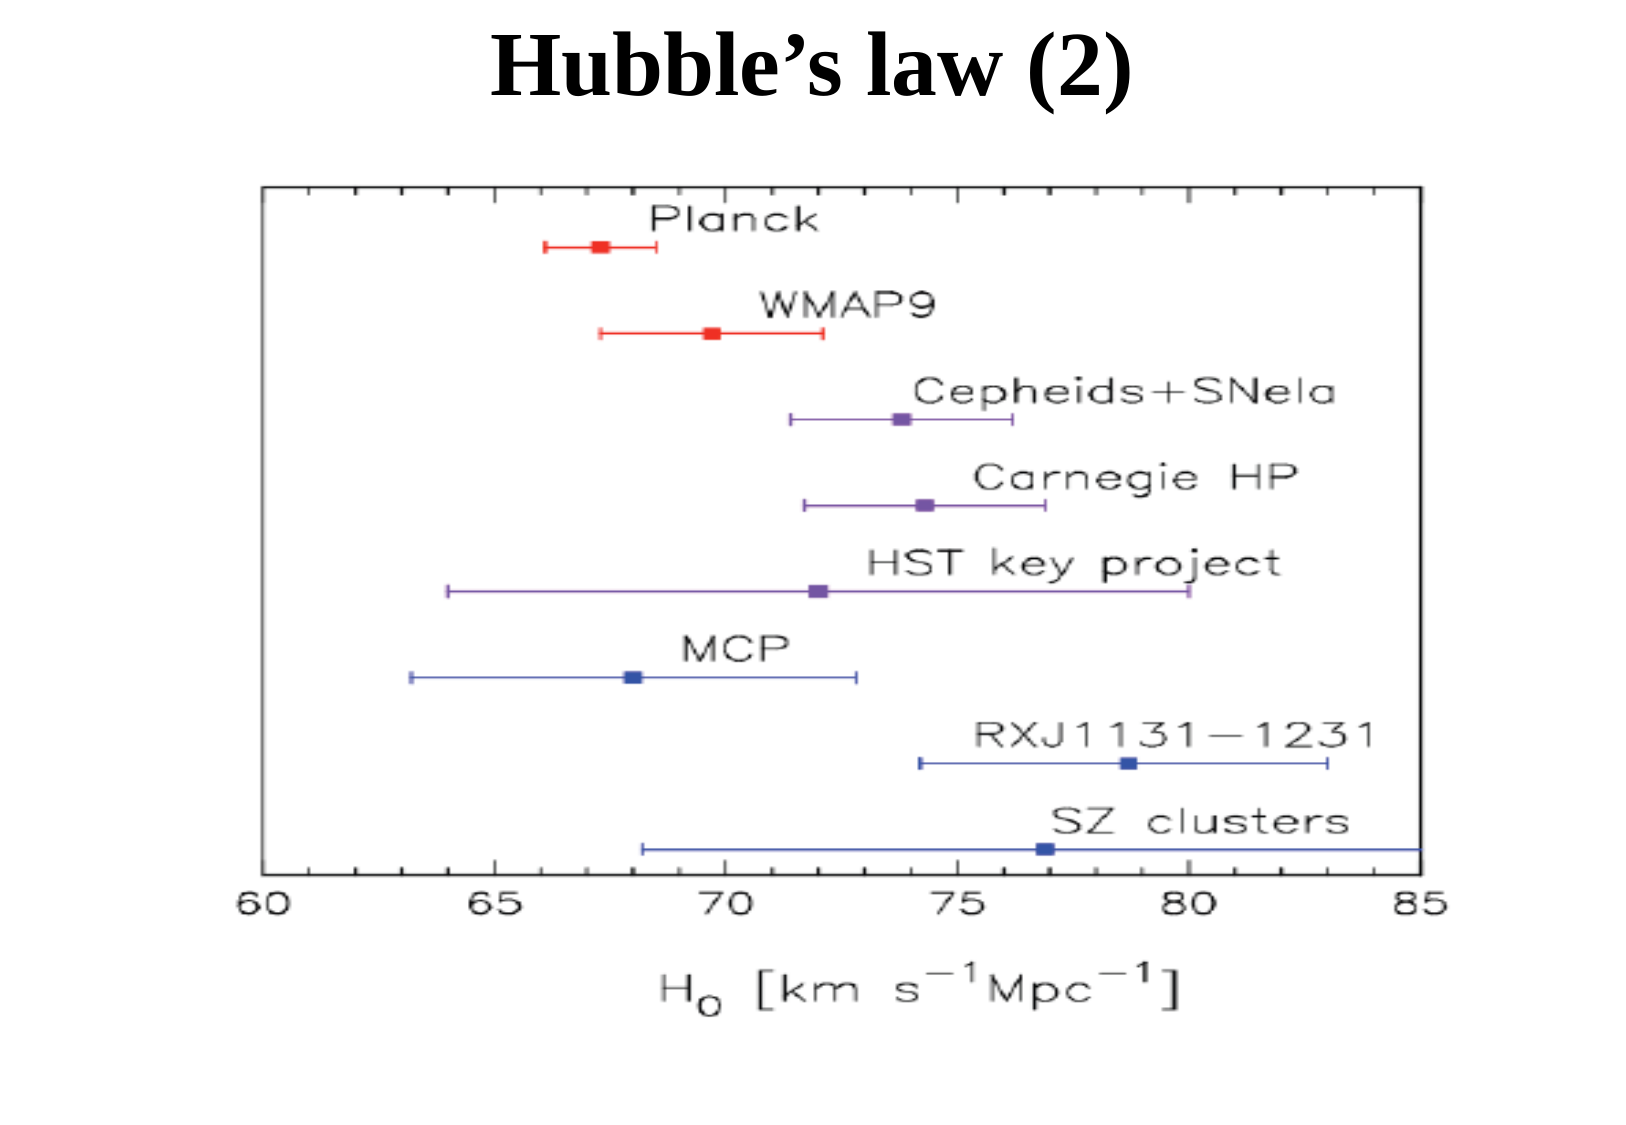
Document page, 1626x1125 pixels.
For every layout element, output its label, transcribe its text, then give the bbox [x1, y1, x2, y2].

title Hubble’s law (2) [111, 0, 1514, 131]
picture [111, 130, 1494, 1050]
